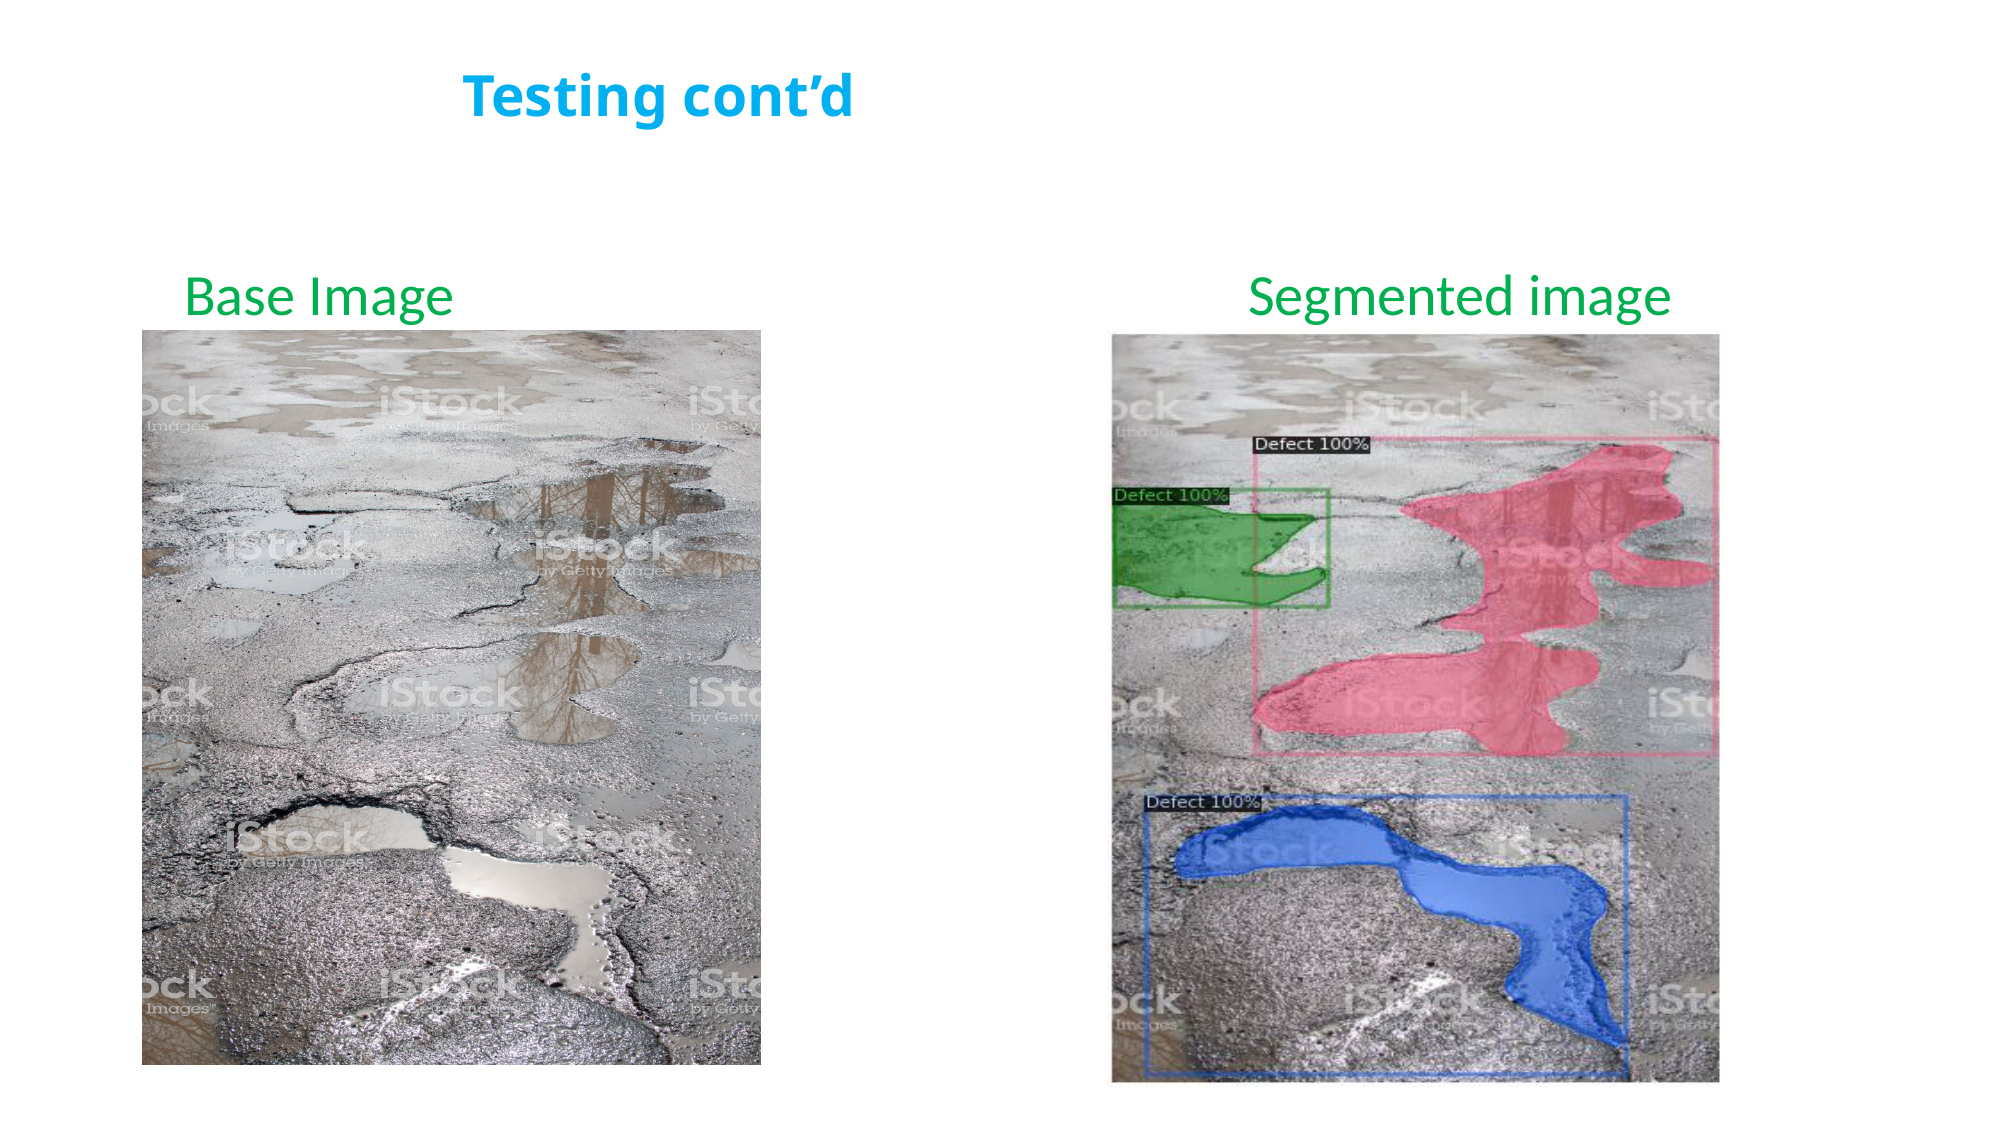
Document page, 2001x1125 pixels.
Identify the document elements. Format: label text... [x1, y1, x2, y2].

picture [142, 330, 761, 1065]
picture [1107, 330, 1727, 1087]
title Testing cont’d [137, 59, 1863, 137]
list Base Image Segmented image [63, 173, 1935, 1087]
